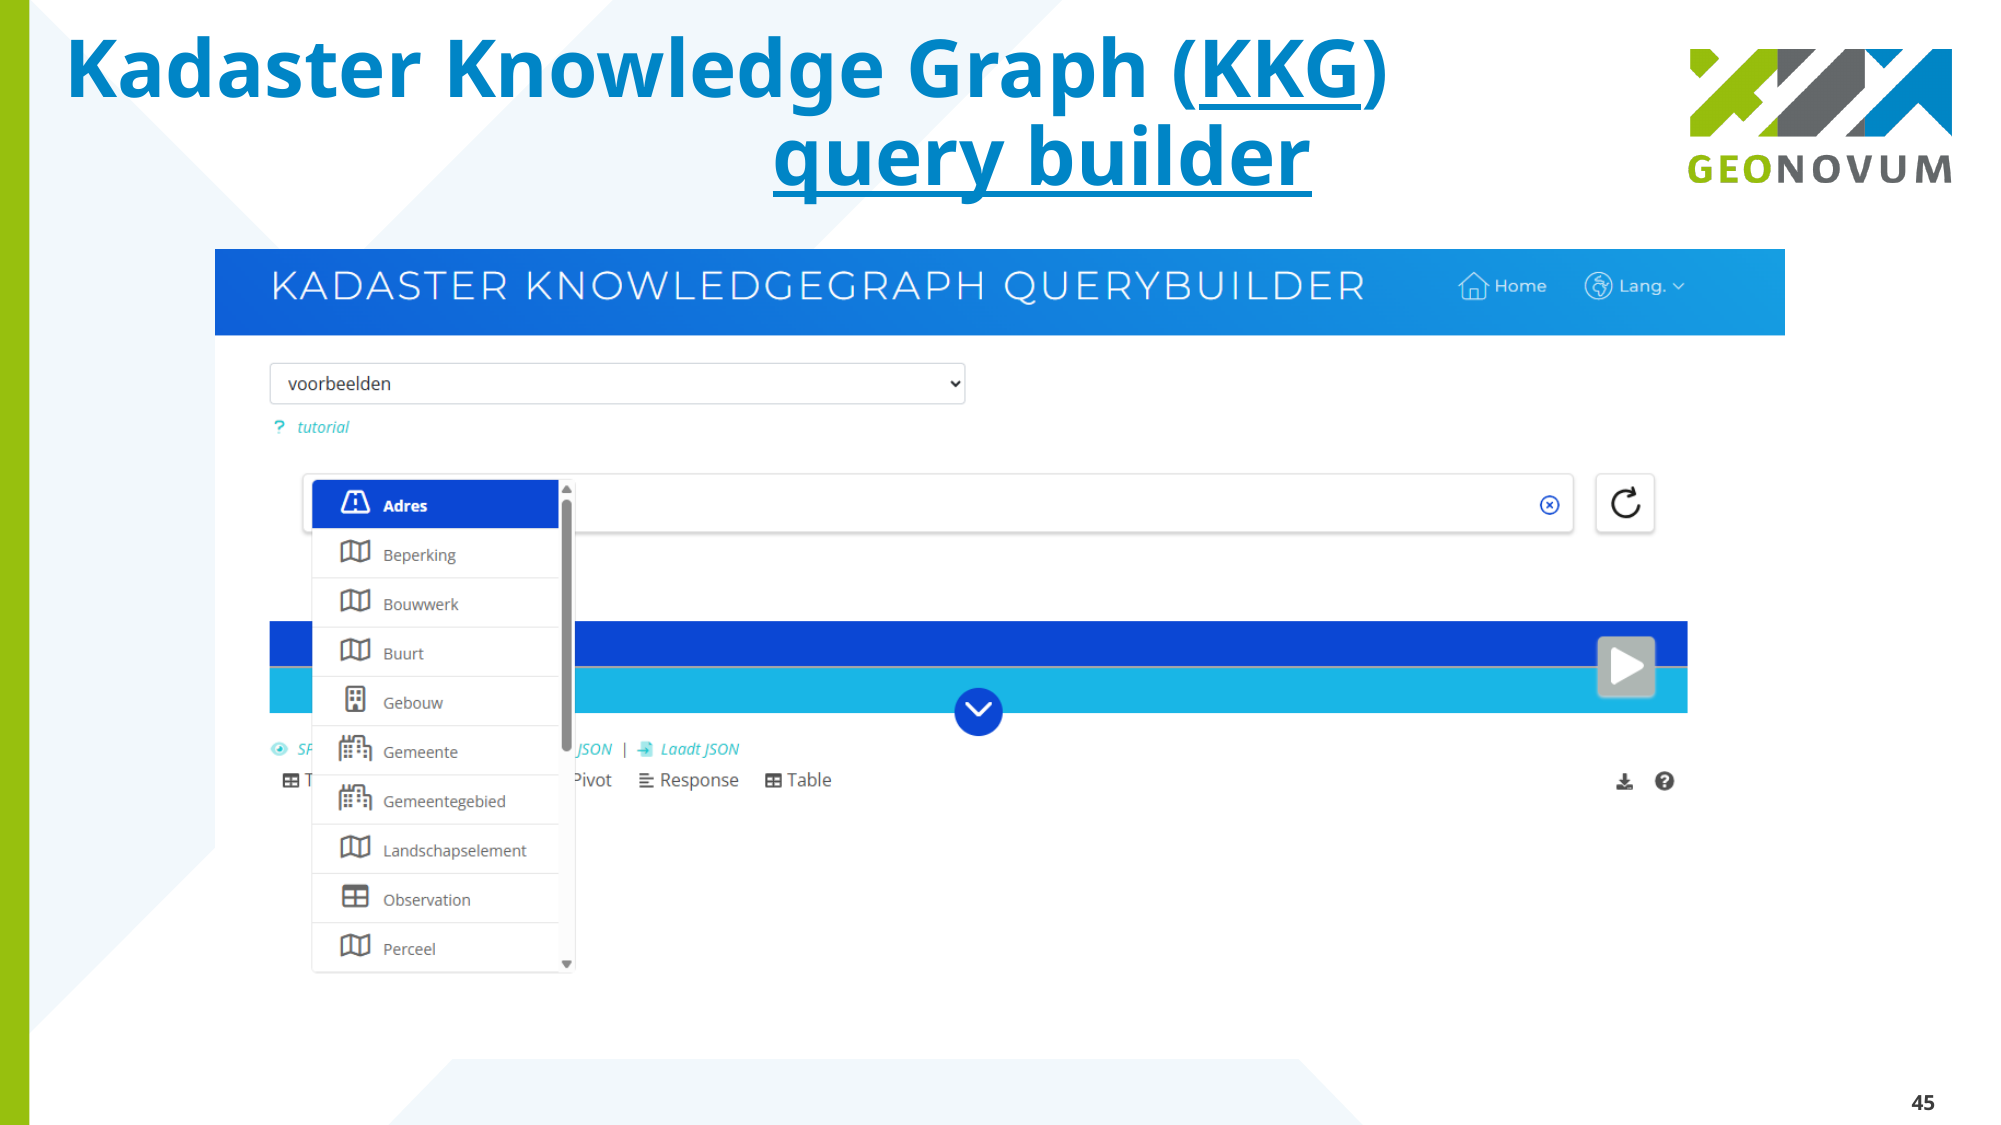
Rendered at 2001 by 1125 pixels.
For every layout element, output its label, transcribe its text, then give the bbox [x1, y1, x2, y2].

picture [1686, 49, 1955, 186]
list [215, 249, 1785, 1059]
slide_number 45 [1824, 1088, 1951, 1120]
title Kadaster Knowledge Graph (KKG) query builder [49, 0, 1654, 210]
